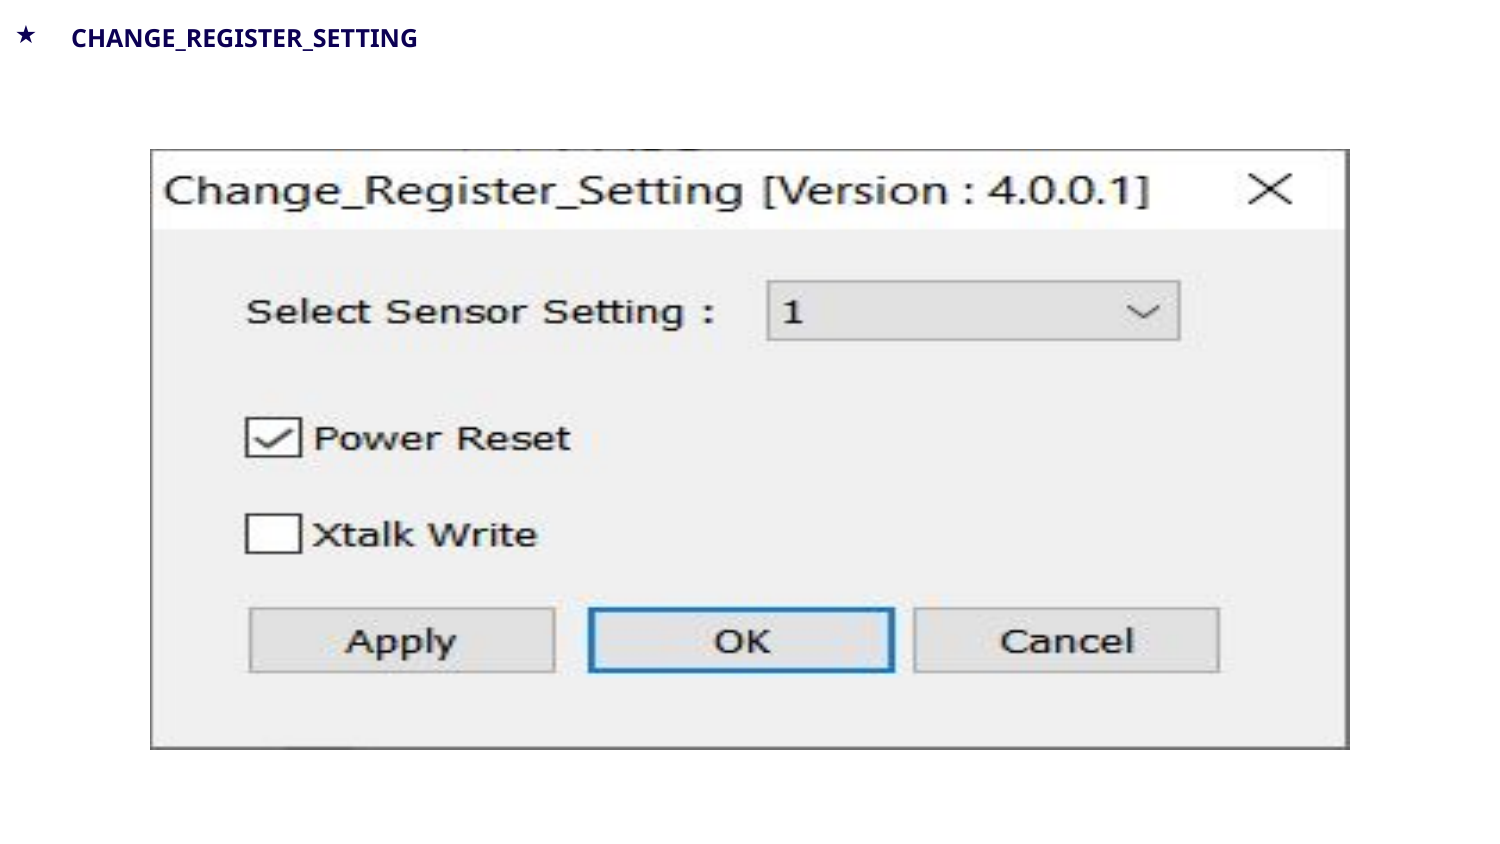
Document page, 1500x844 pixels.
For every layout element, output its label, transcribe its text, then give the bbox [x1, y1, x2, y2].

picture [149, 149, 1350, 750]
text_box CHANGE_REGISTER_SETTING [0, 0, 825, 75]
